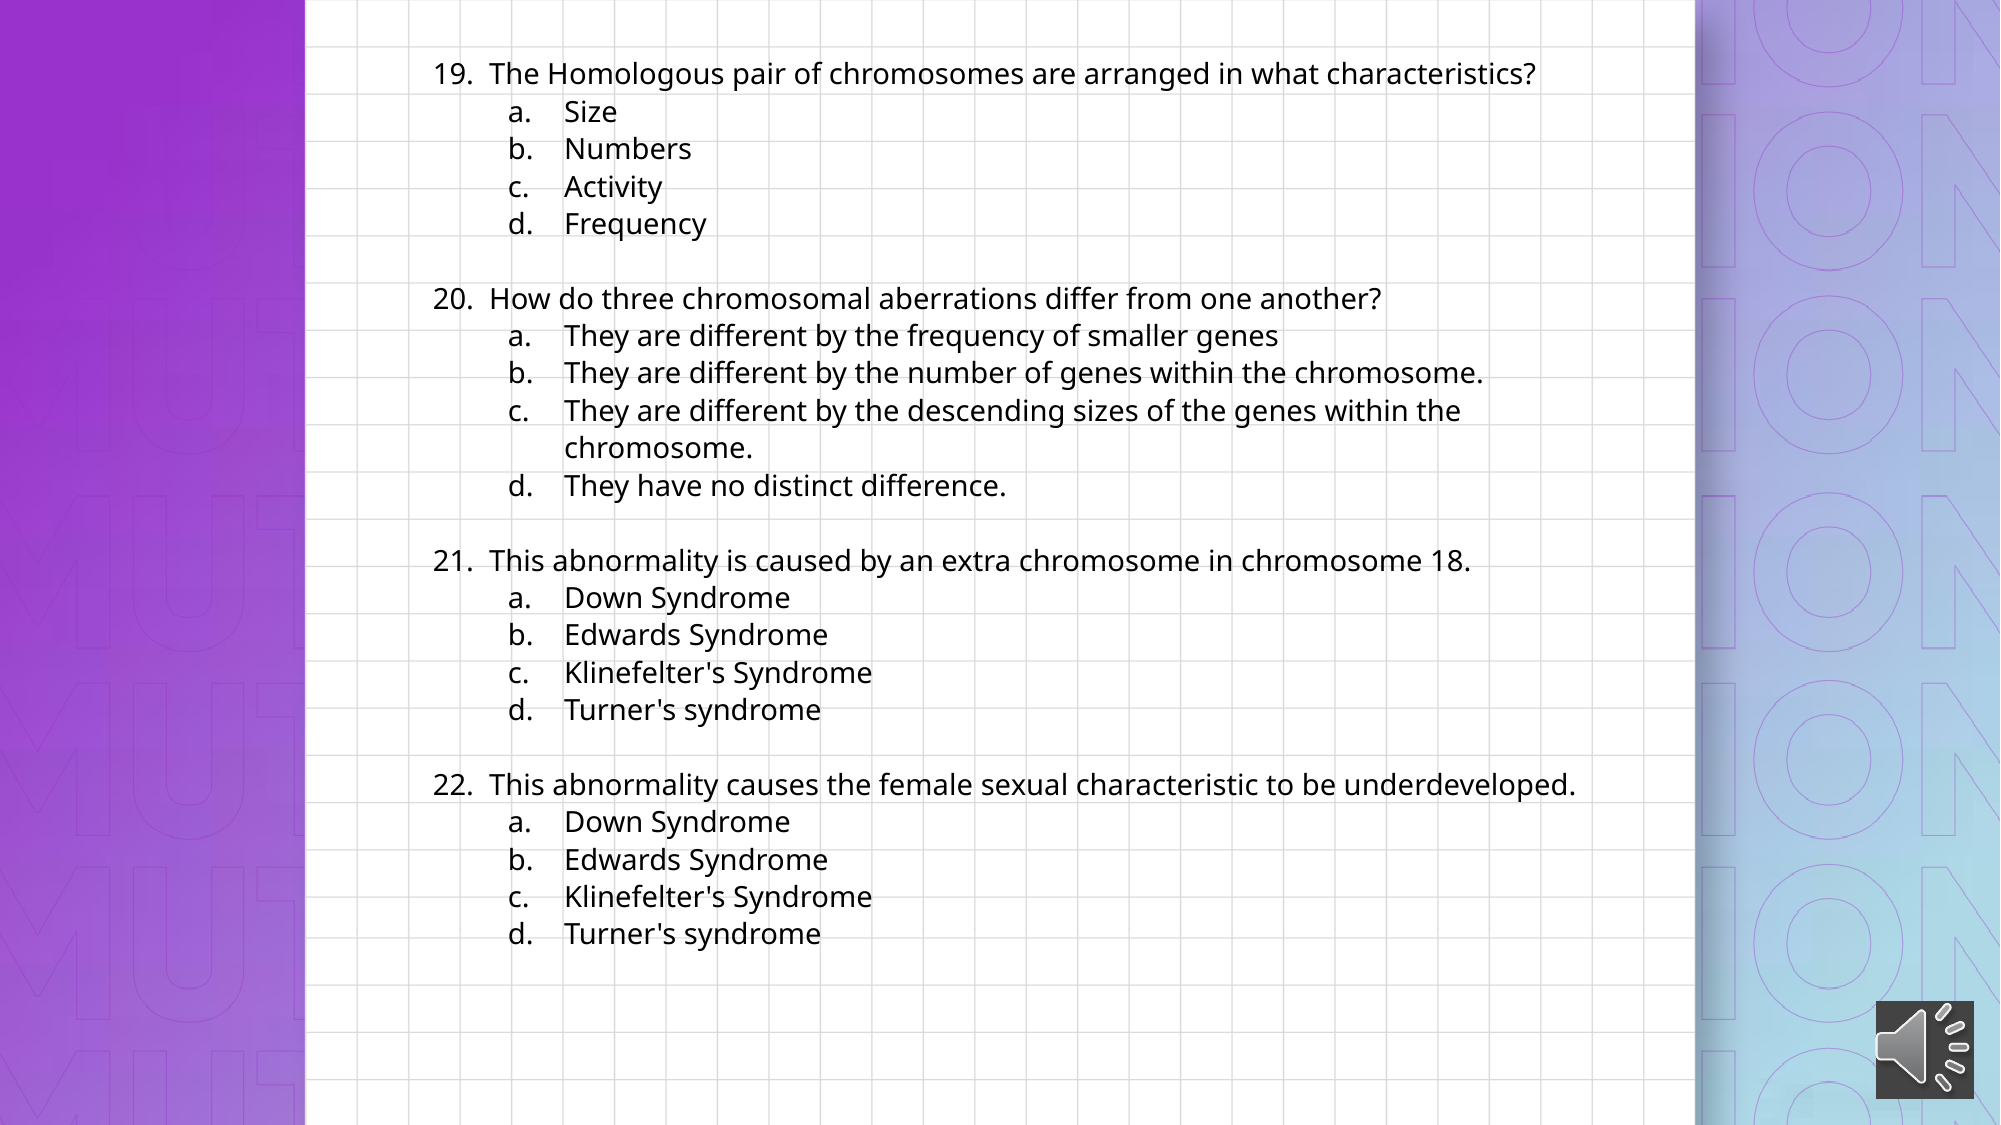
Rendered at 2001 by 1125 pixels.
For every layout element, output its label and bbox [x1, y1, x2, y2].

text_box [304, 0, 1696, 1125]
picture [0, 0, 304, 1125]
picture [1696, 0, 2000, 1125]
